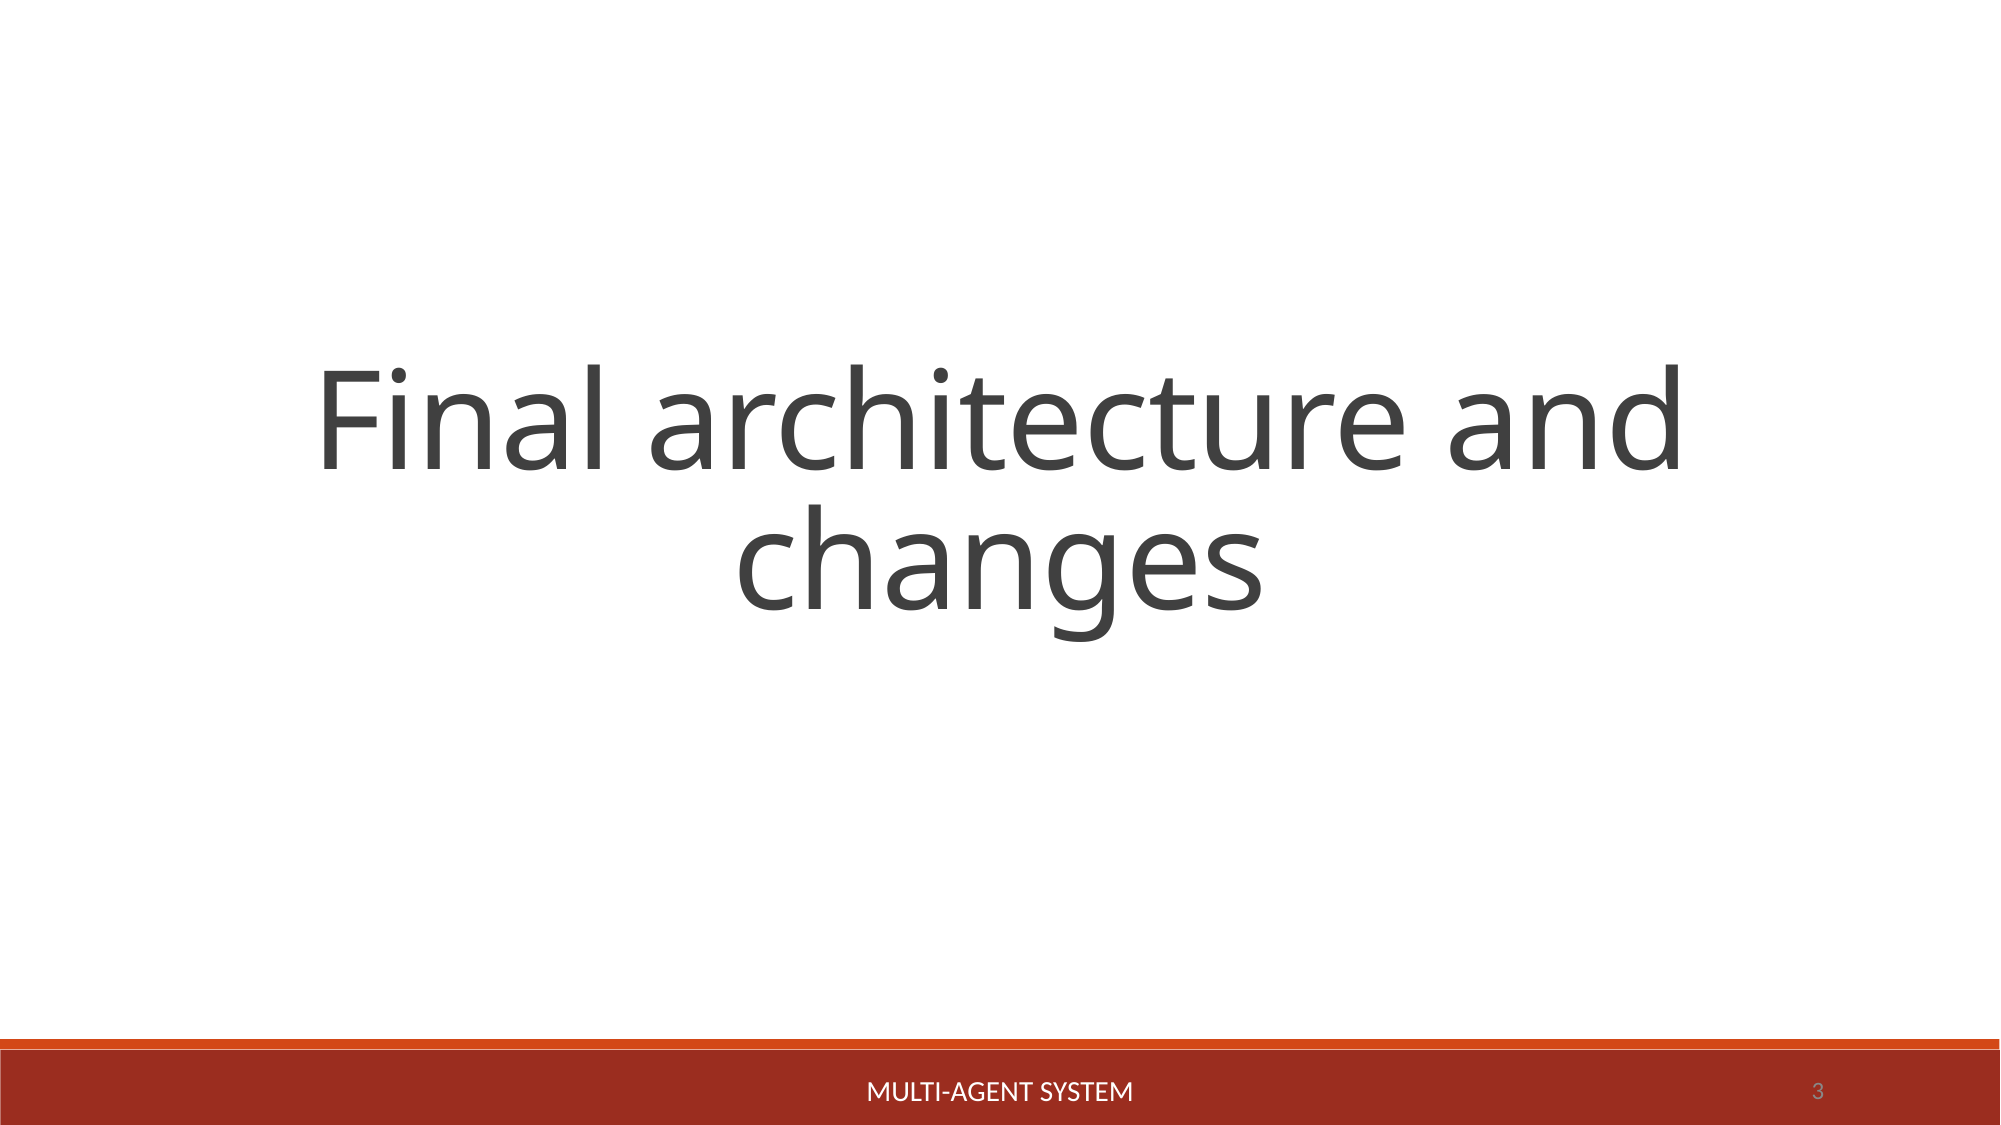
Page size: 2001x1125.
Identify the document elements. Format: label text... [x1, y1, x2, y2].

footer Multi-agent system [604, 1059, 1396, 1120]
title Final architecture and changes [186, 215, 1814, 653]
slide_number 3 [1624, 1059, 1840, 1120]
